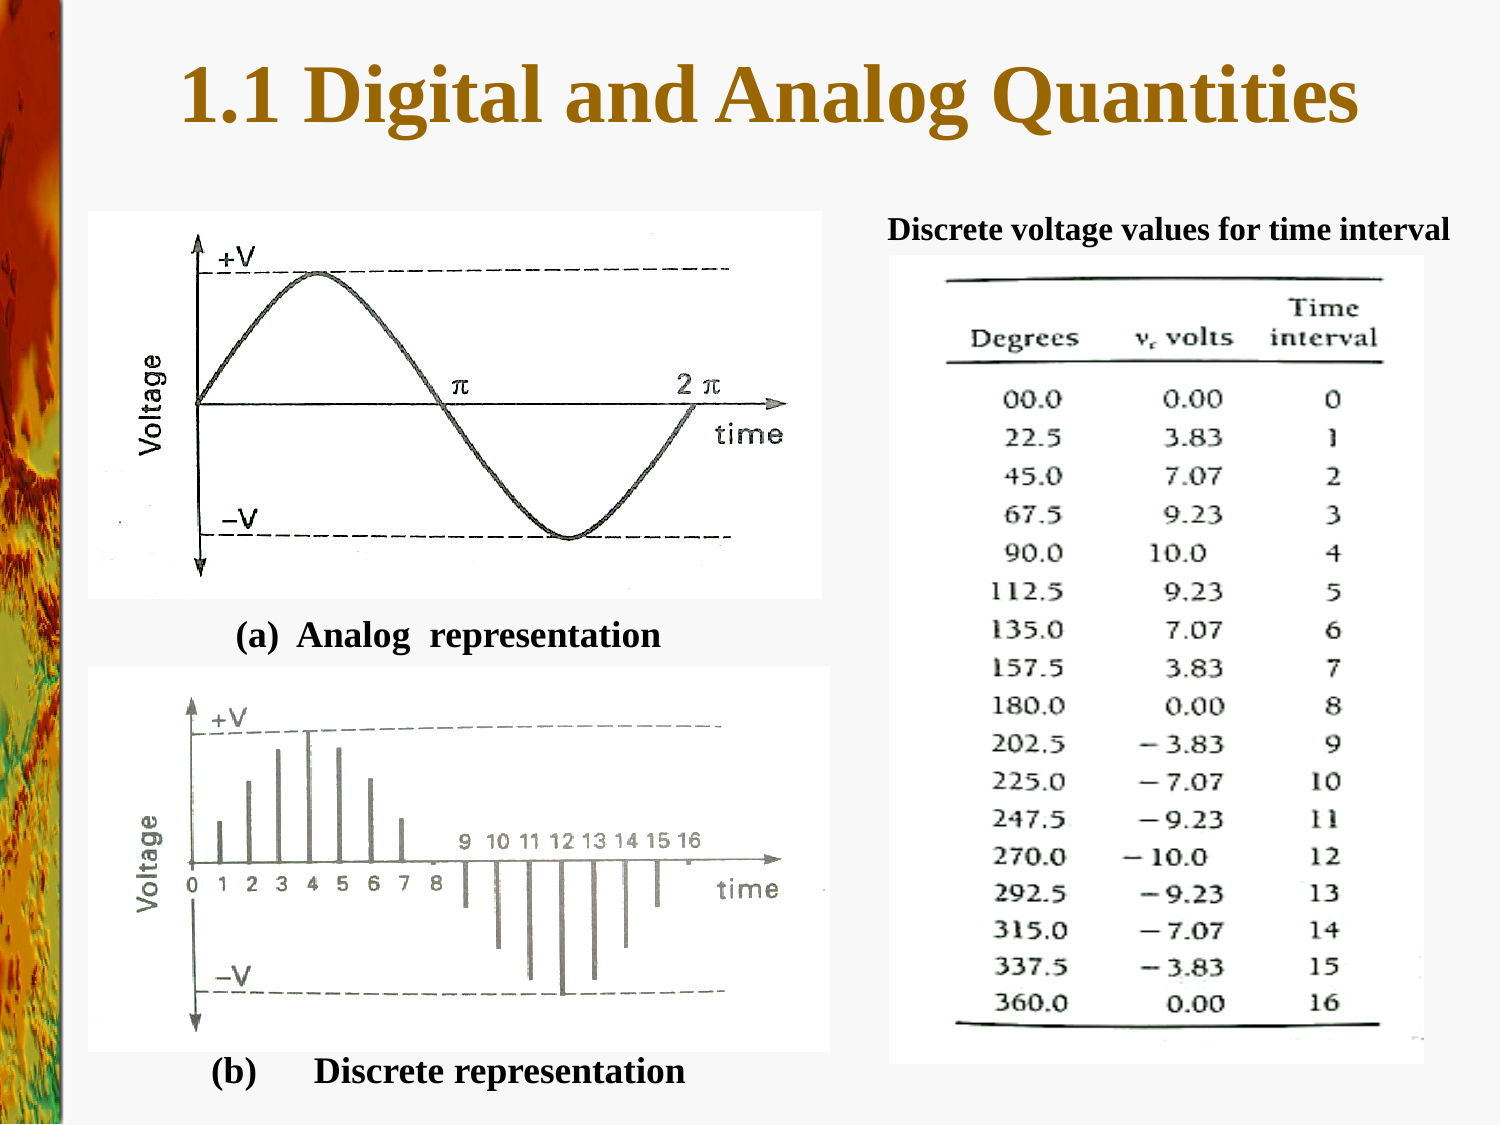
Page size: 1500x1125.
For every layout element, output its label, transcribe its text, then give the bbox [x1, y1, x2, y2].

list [888, 255, 1424, 1064]
title 1.1 Digital and Analog Quantities [76, 0, 1463, 191]
picture [0, 0, 65, 1124]
text_box Discrete voltage values for time interval [856, 199, 1483, 255]
text_box (b) Discrete representation [194, 1060, 703, 1099]
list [88, 210, 822, 599]
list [88, 666, 831, 1052]
text_box (a) Analog representation [153, 607, 744, 663]
